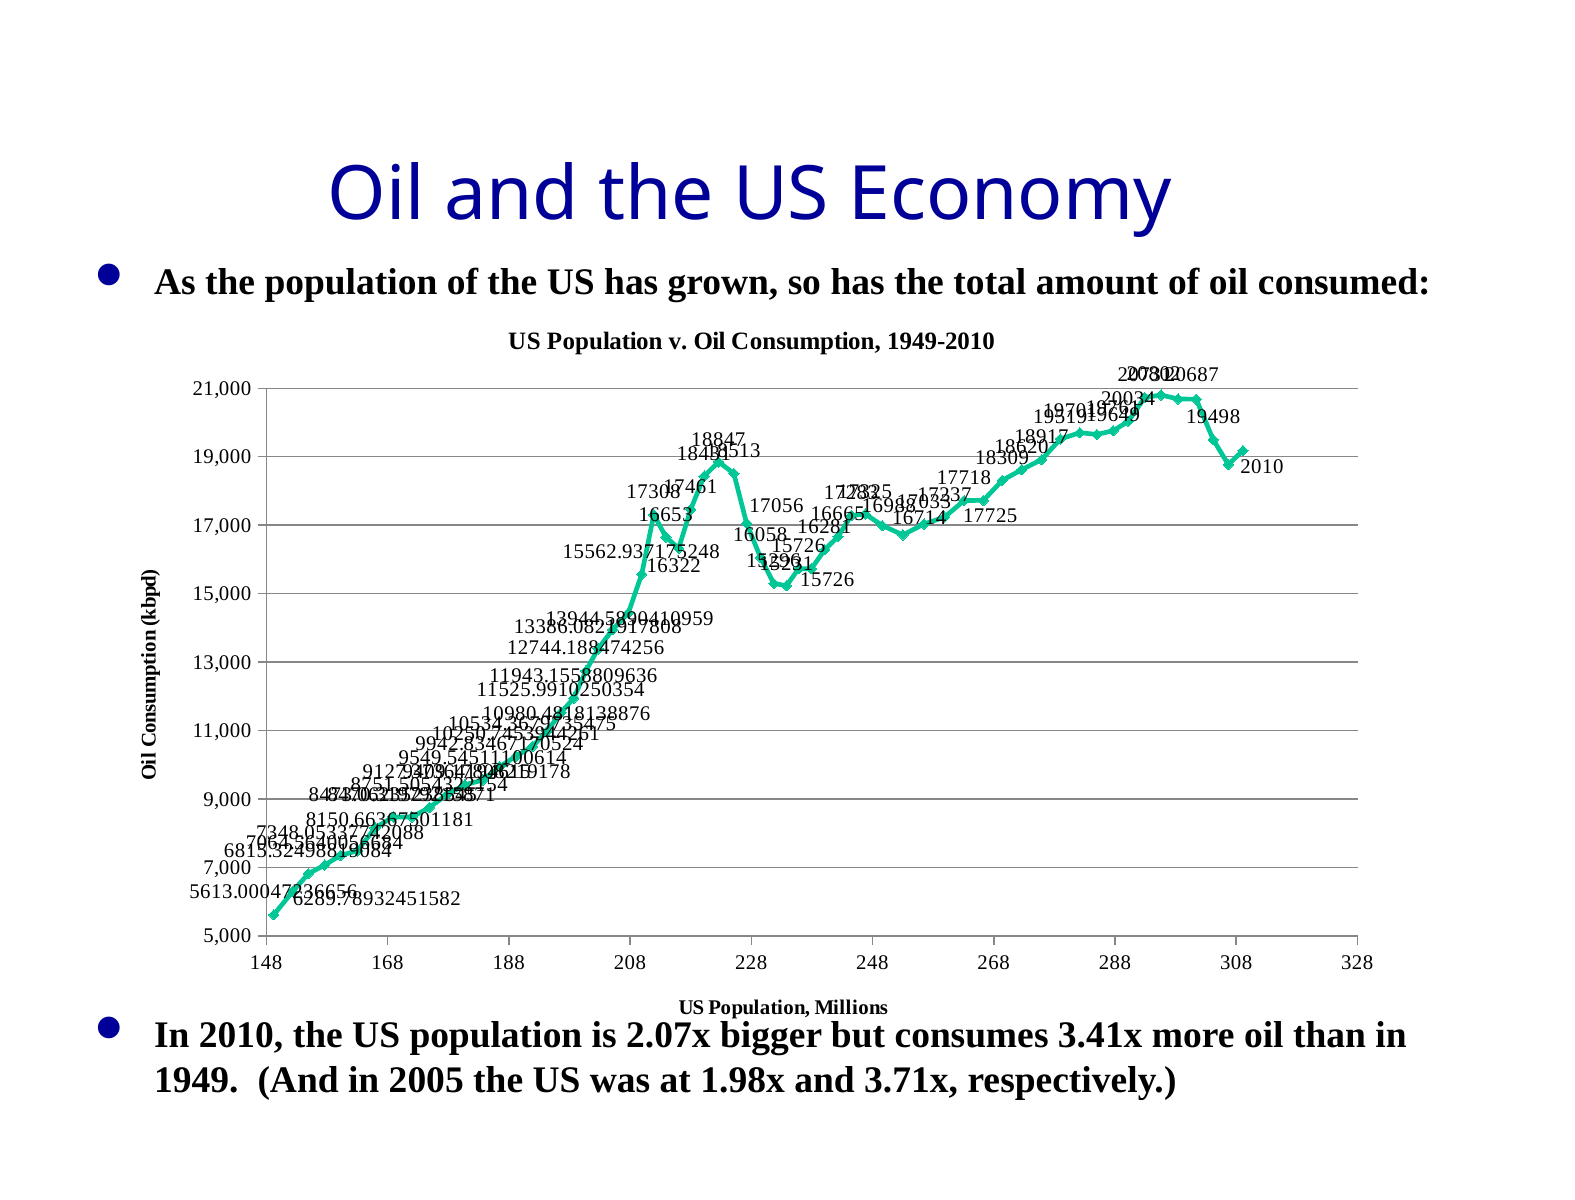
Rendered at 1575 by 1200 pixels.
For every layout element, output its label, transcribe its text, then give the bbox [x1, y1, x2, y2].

chart [103, 296, 1401, 1051]
title Oil and the US Economy [112, 99, 1388, 249]
list As the population of the US has grown, so has the total amount of oil consumed: In 2010, the US population is 2.07x bigger but consumes 3.41x more oil than in 1949. (And in 2005 the US was at 1.98x and 3.71x, respectively.) [79, 249, 1496, 988]
